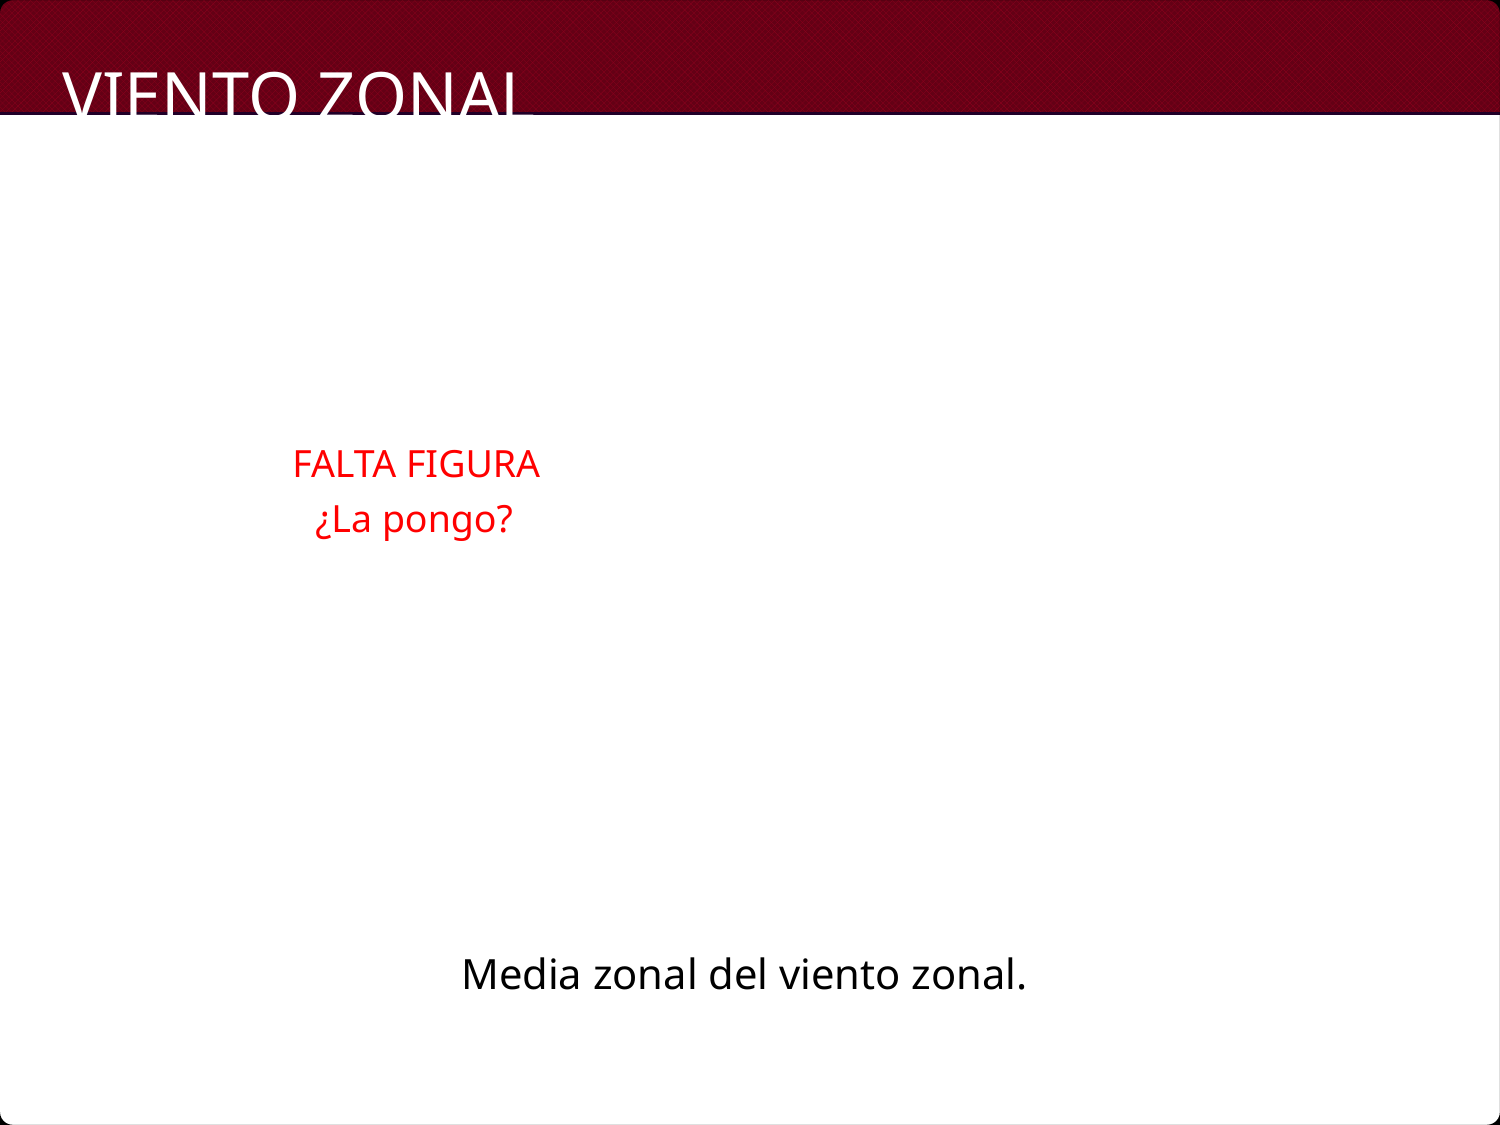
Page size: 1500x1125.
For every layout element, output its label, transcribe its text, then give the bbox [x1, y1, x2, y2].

list Viento zonal [47, 35, 1453, 147]
picture [17, 148, 1483, 858]
list Media zonal del viento zonal. [183, 940, 1317, 1095]
